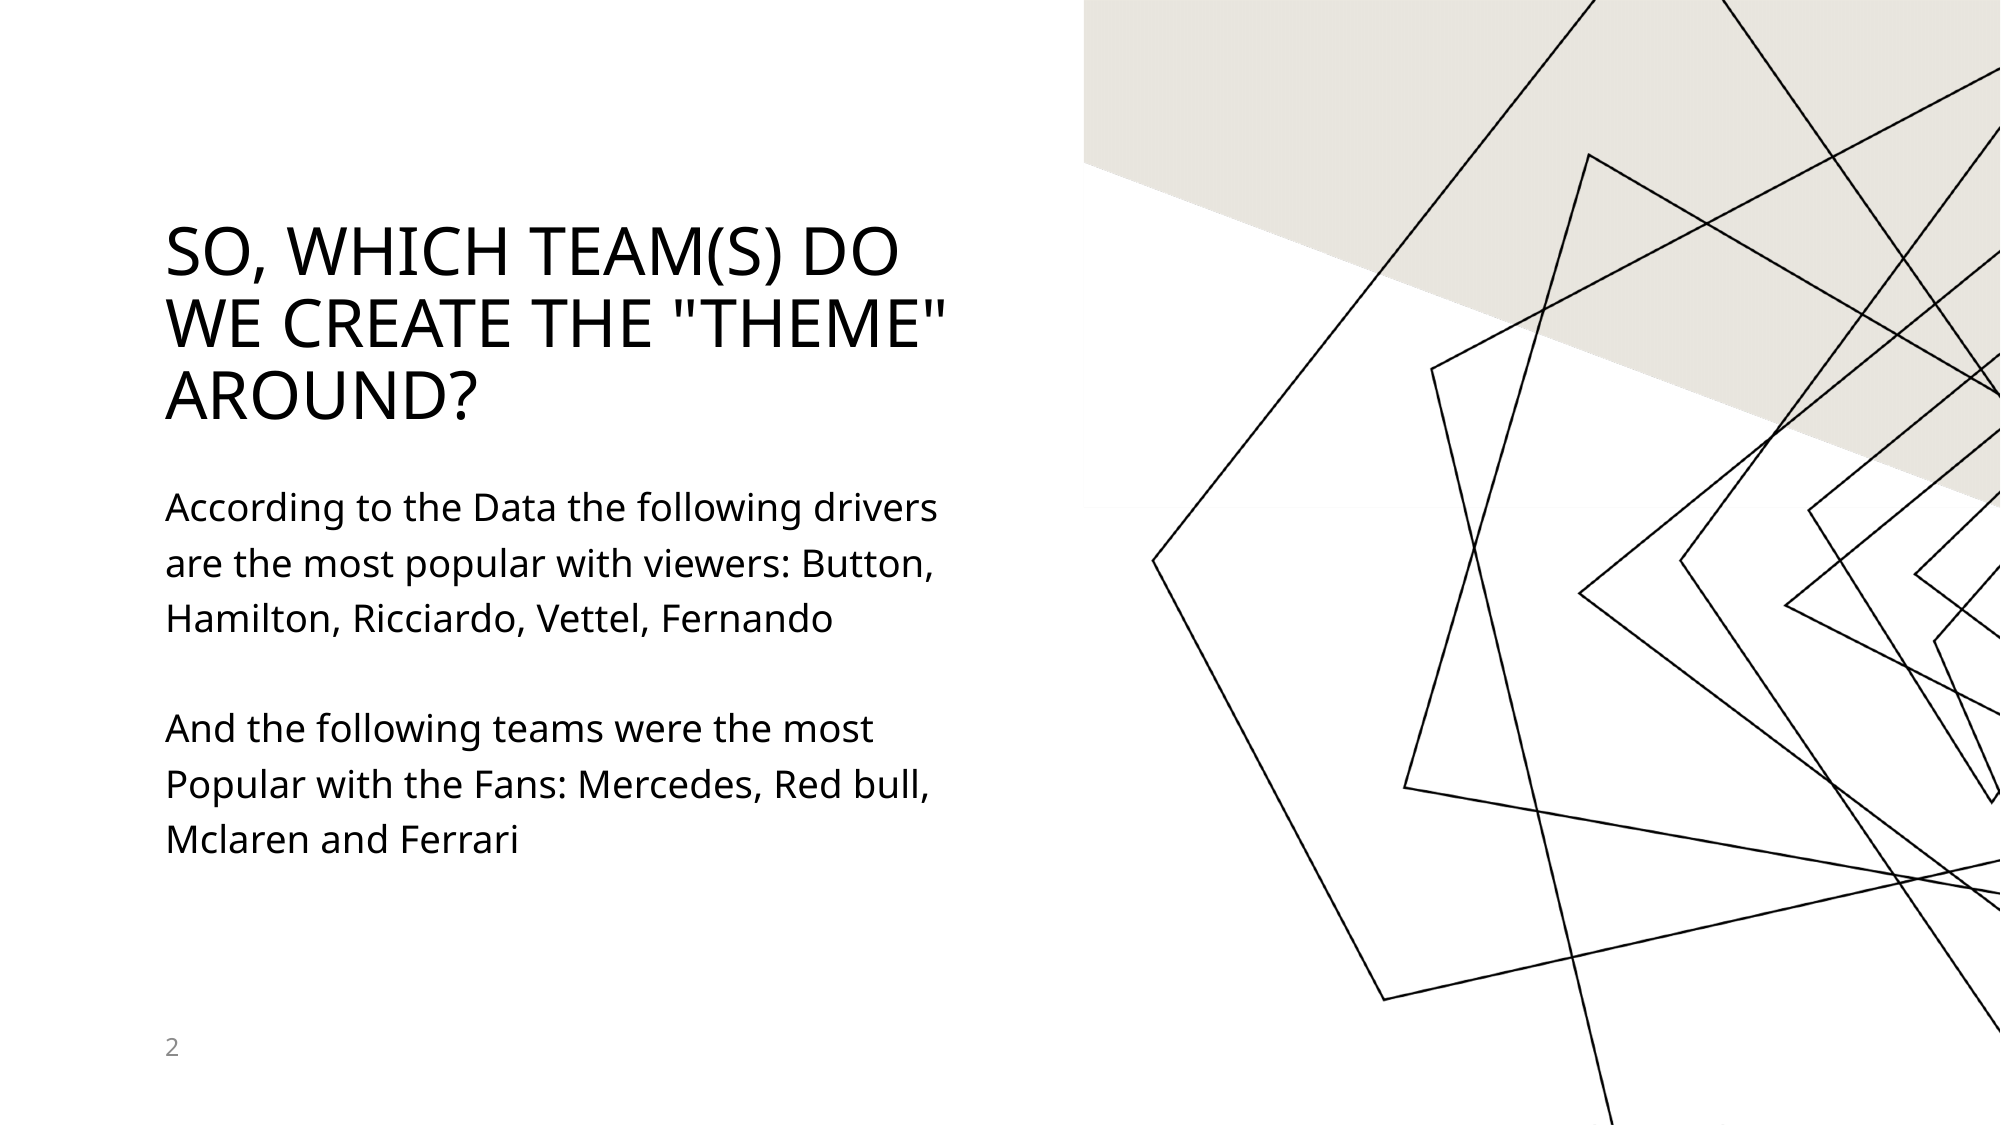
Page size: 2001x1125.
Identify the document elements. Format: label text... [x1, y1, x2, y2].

slide_number 2 [150, 1024, 254, 1074]
list According to the Data the following drivers are the most popular with viewers: Button, Hamilton, Ricciardo, Vettel, Fernando And the following teams were the most Popular with the Fans: Mercedes, Red bull, Mclaren and Ferrari [150, 466, 1000, 980]
title SO, which team(s) do we create the "theme" around? [150, 51, 1000, 442]
picture [1083, 0, 2001, 1125]
